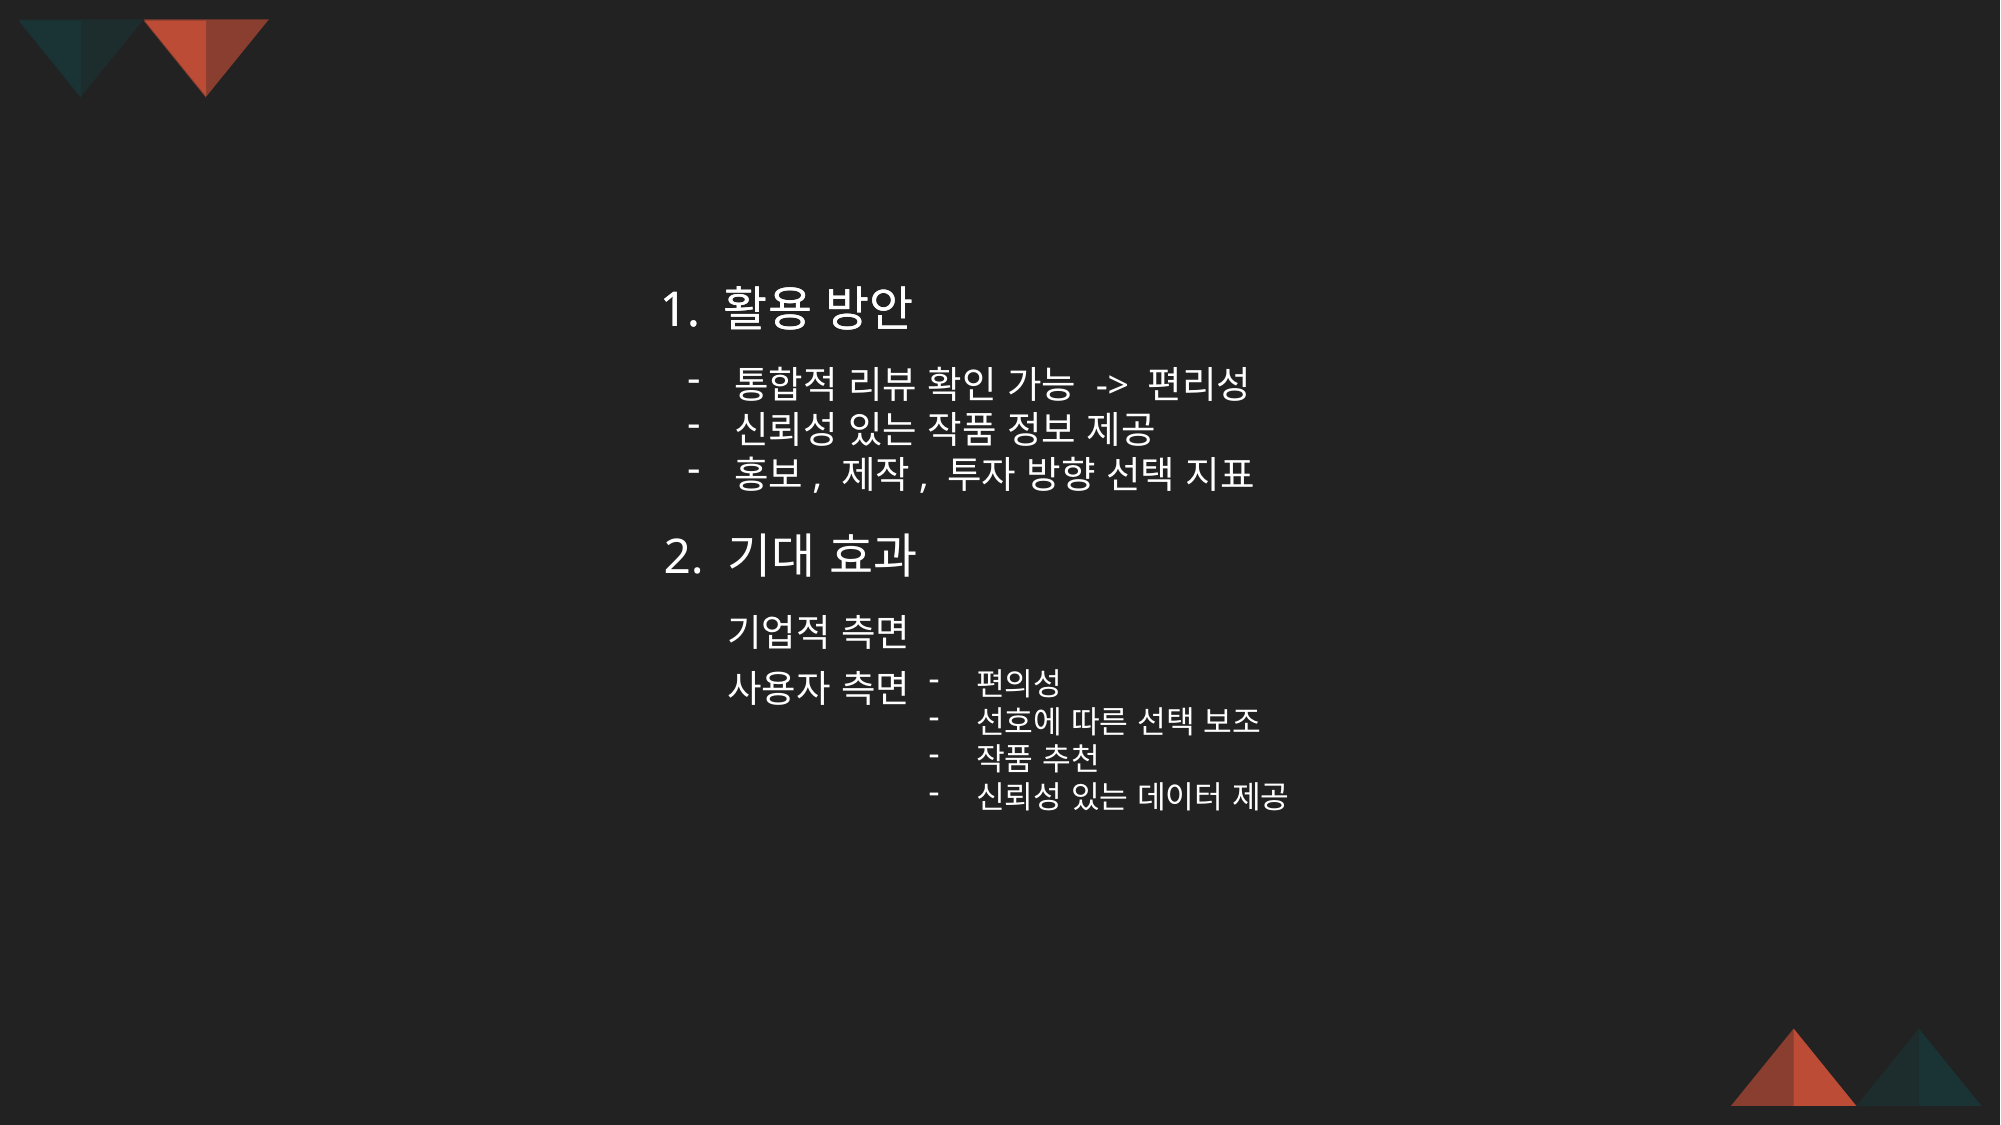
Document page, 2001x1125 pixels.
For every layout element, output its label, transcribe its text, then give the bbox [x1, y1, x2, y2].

text_box 1. 활용 방안 [644, 270, 930, 343]
text_box 사용자 측면 [712, 662, 914, 717]
text_box 2. 기대 효과 [648, 518, 933, 591]
text_box 통합적 리뷰 확인 가능 -> 편리성 신뢰성 있는 작품 정보 제공 홍보, 제작, 투자 방향 선택 지표 [672, 354, 1270, 504]
text_box 편의성 선호에 따른 선택 보조 작품 추천 신뢰성 있는 데이터 제공 [914, 657, 1305, 822]
text_box 기업적 측면 [712, 601, 926, 662]
